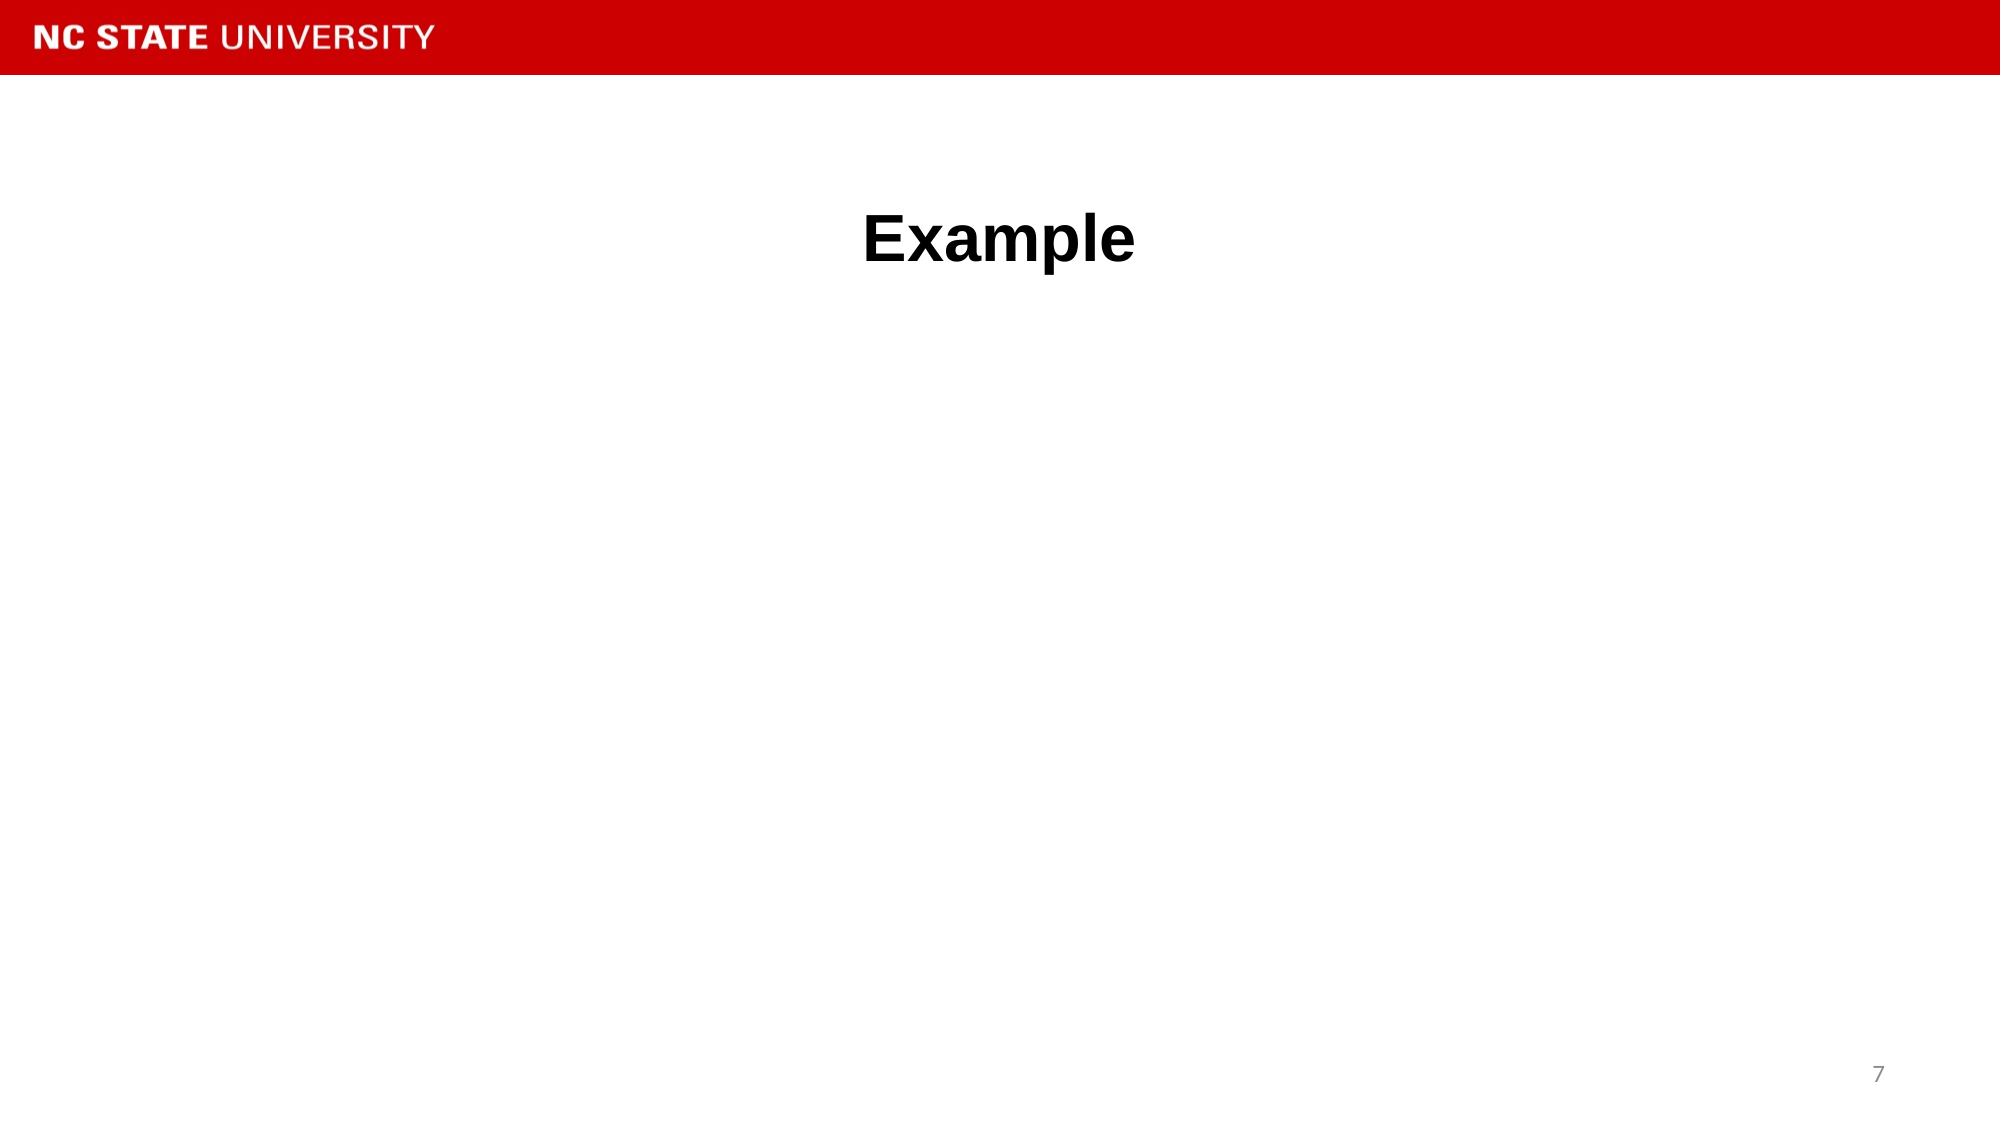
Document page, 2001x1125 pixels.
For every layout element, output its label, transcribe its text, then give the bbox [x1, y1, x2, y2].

picture [0, 0, 2000, 75]
slide_number 7 [1433, 1042, 1900, 1103]
title Example [99, 147, 1900, 323]
